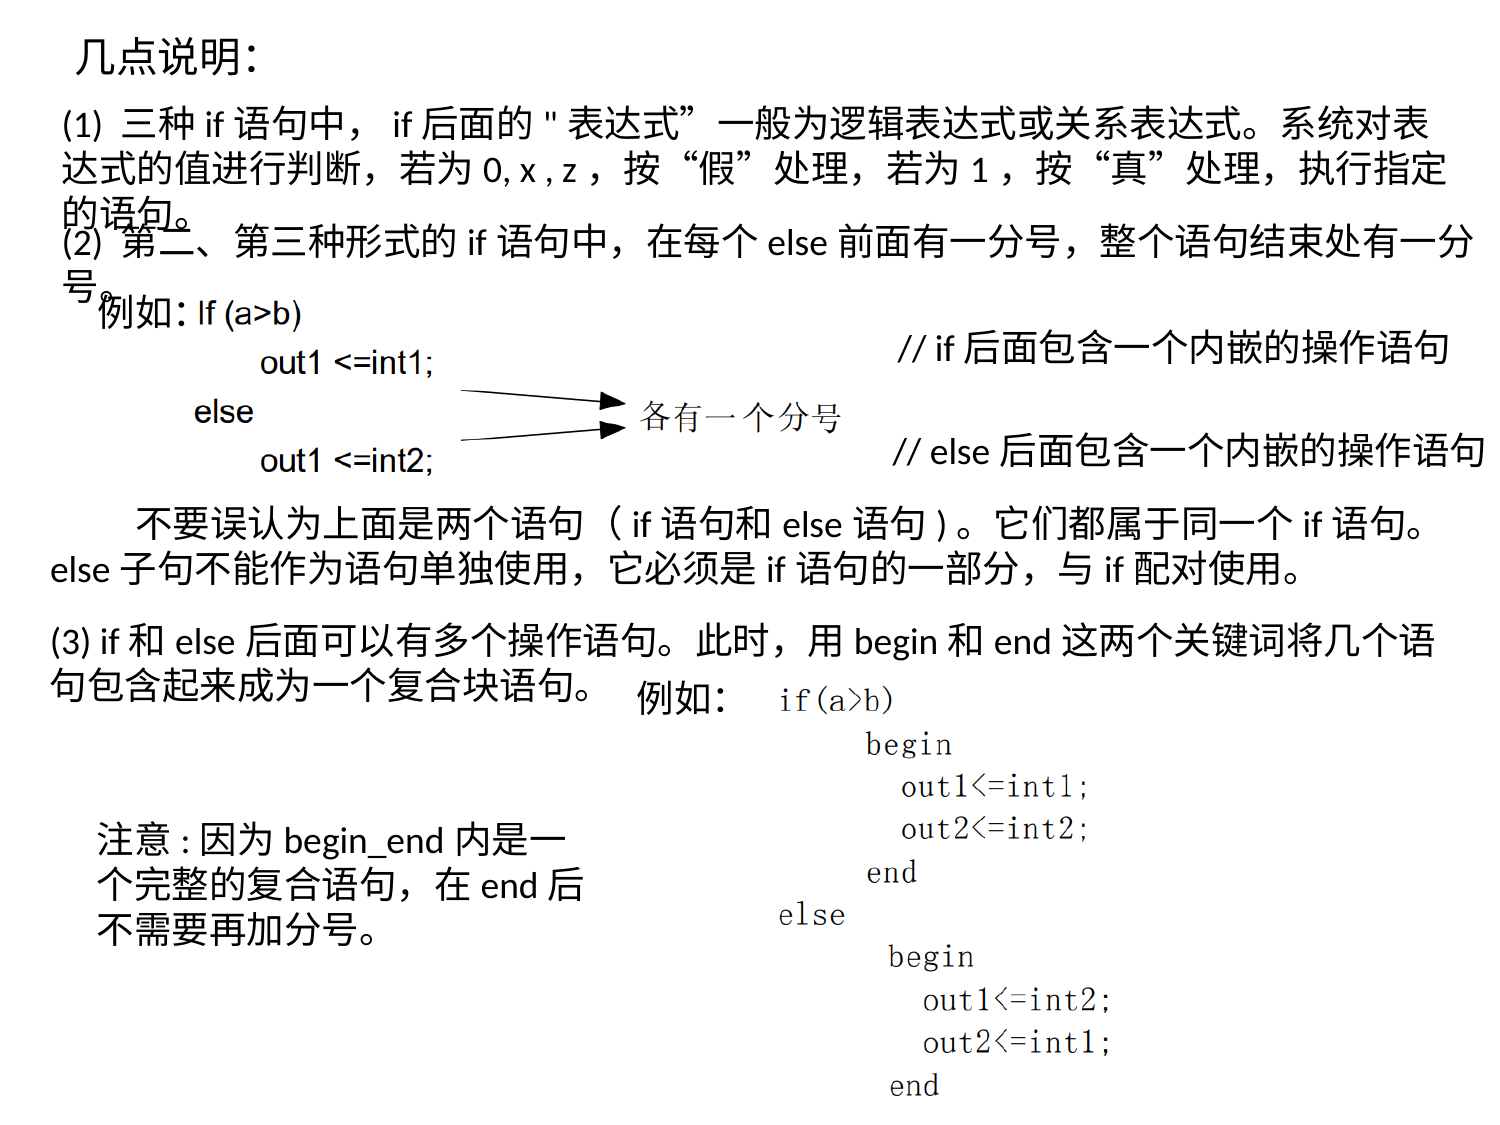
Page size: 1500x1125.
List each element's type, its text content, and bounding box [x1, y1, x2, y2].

text_box 例如： [82, 281, 226, 341]
text_box (2) 第二、第三种形式的if语句中，在每个else前面有一分号，整个语句结束处有一分号。 [46, 210, 1500, 316]
text_box // else后面包含一个内嵌的操作语句 [877, 419, 1500, 480]
text_box 注意:因为begin_end内是一个完整的复合语句，在end后不需要再加分号。 [81, 808, 610, 959]
text_box (3) if和else后面可以有多个操作语句。此时，用begin和end这两个关键词将几个语句包含起来成为一个复合块语句。 [35, 609, 1465, 715]
text_box // if后面包含一个内嵌的操作语句 [882, 316, 1467, 377]
text_box 例如： [621, 667, 765, 728]
text_box 不要误认为上面是两个语句（if语句和else语句)。它们都属于同一个if语句。else子句不能作为语句单独使用，它必须是if语句的一部分，与if配对使用。 [35, 492, 1465, 597]
picture [187, 292, 852, 490]
text_box 几点说明： [59, 23, 299, 89]
picture [766, 679, 1114, 1105]
text_box (1) 三种if语句中，if后面的"表达式”一般为逻辑表达式或关系表达式。系统对表达式的值进行判断，若为0, x , z，按“假”处理，若为1，按“真”处理，执行指定的语句。 [46, 93, 1477, 210]
